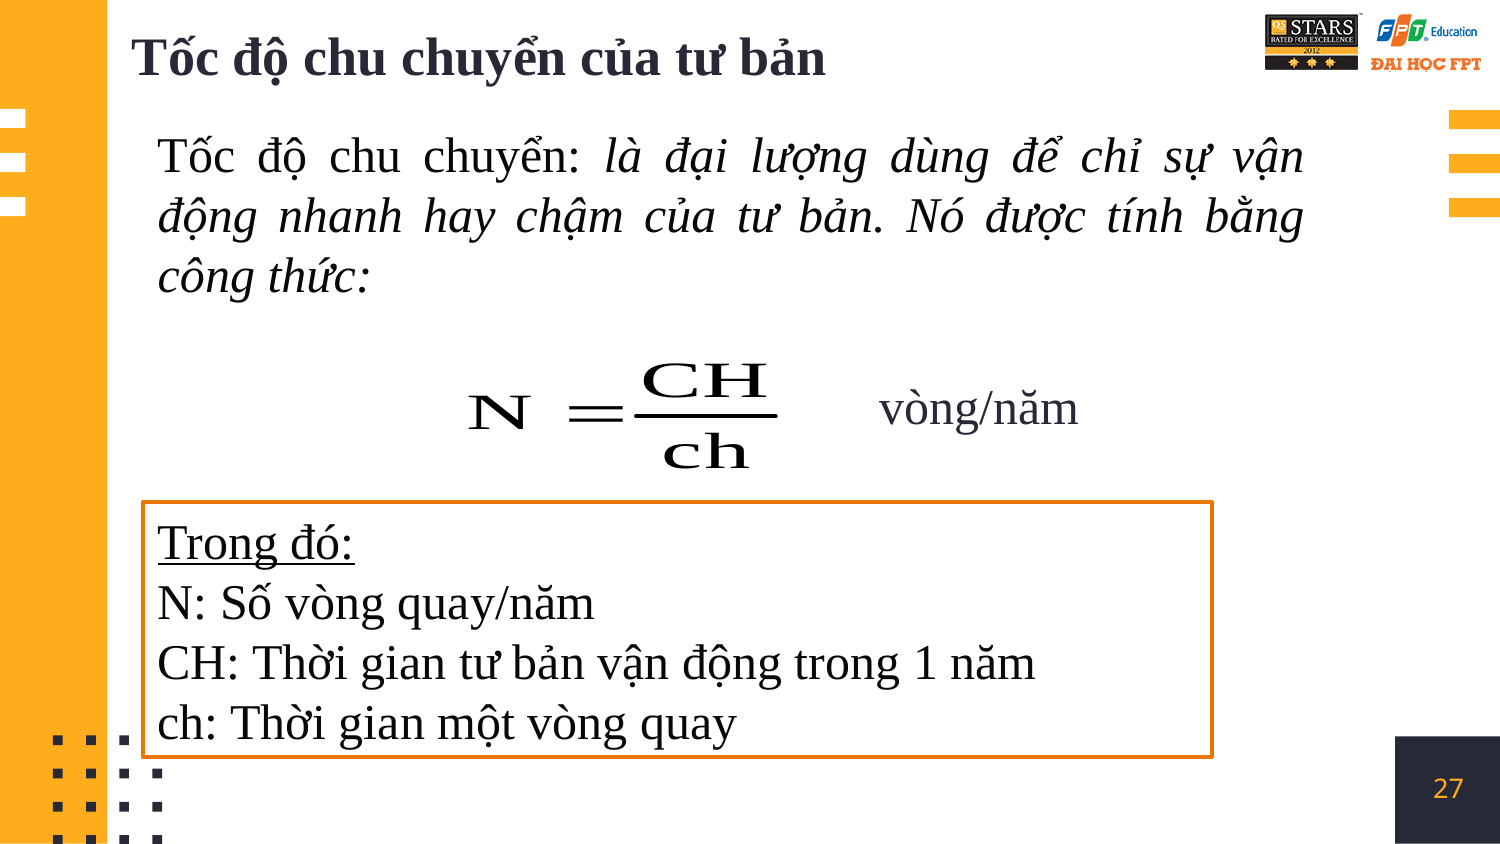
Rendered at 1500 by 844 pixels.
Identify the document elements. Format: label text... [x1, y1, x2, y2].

text_box Trong đó: N: Số vòng quay/năm CH: Thời gian tư bản vận động trong 1 năm ch: Thời gian một vòng quay [141, 500, 1214, 759]
text_box Tốc độ chu chuyển: là đại lượng dùng để chỉ sự vận động nhanh hay chậm của tư bản. Nó được tính bằng công thức: [142, 115, 1320, 311]
text_box Tốc độ chu chuyển của tư bản [117, 13, 980, 94]
picture [1265, 13, 1481, 72]
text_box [449, 348, 1144, 481]
slide_number 27 [1395, 736, 1500, 844]
